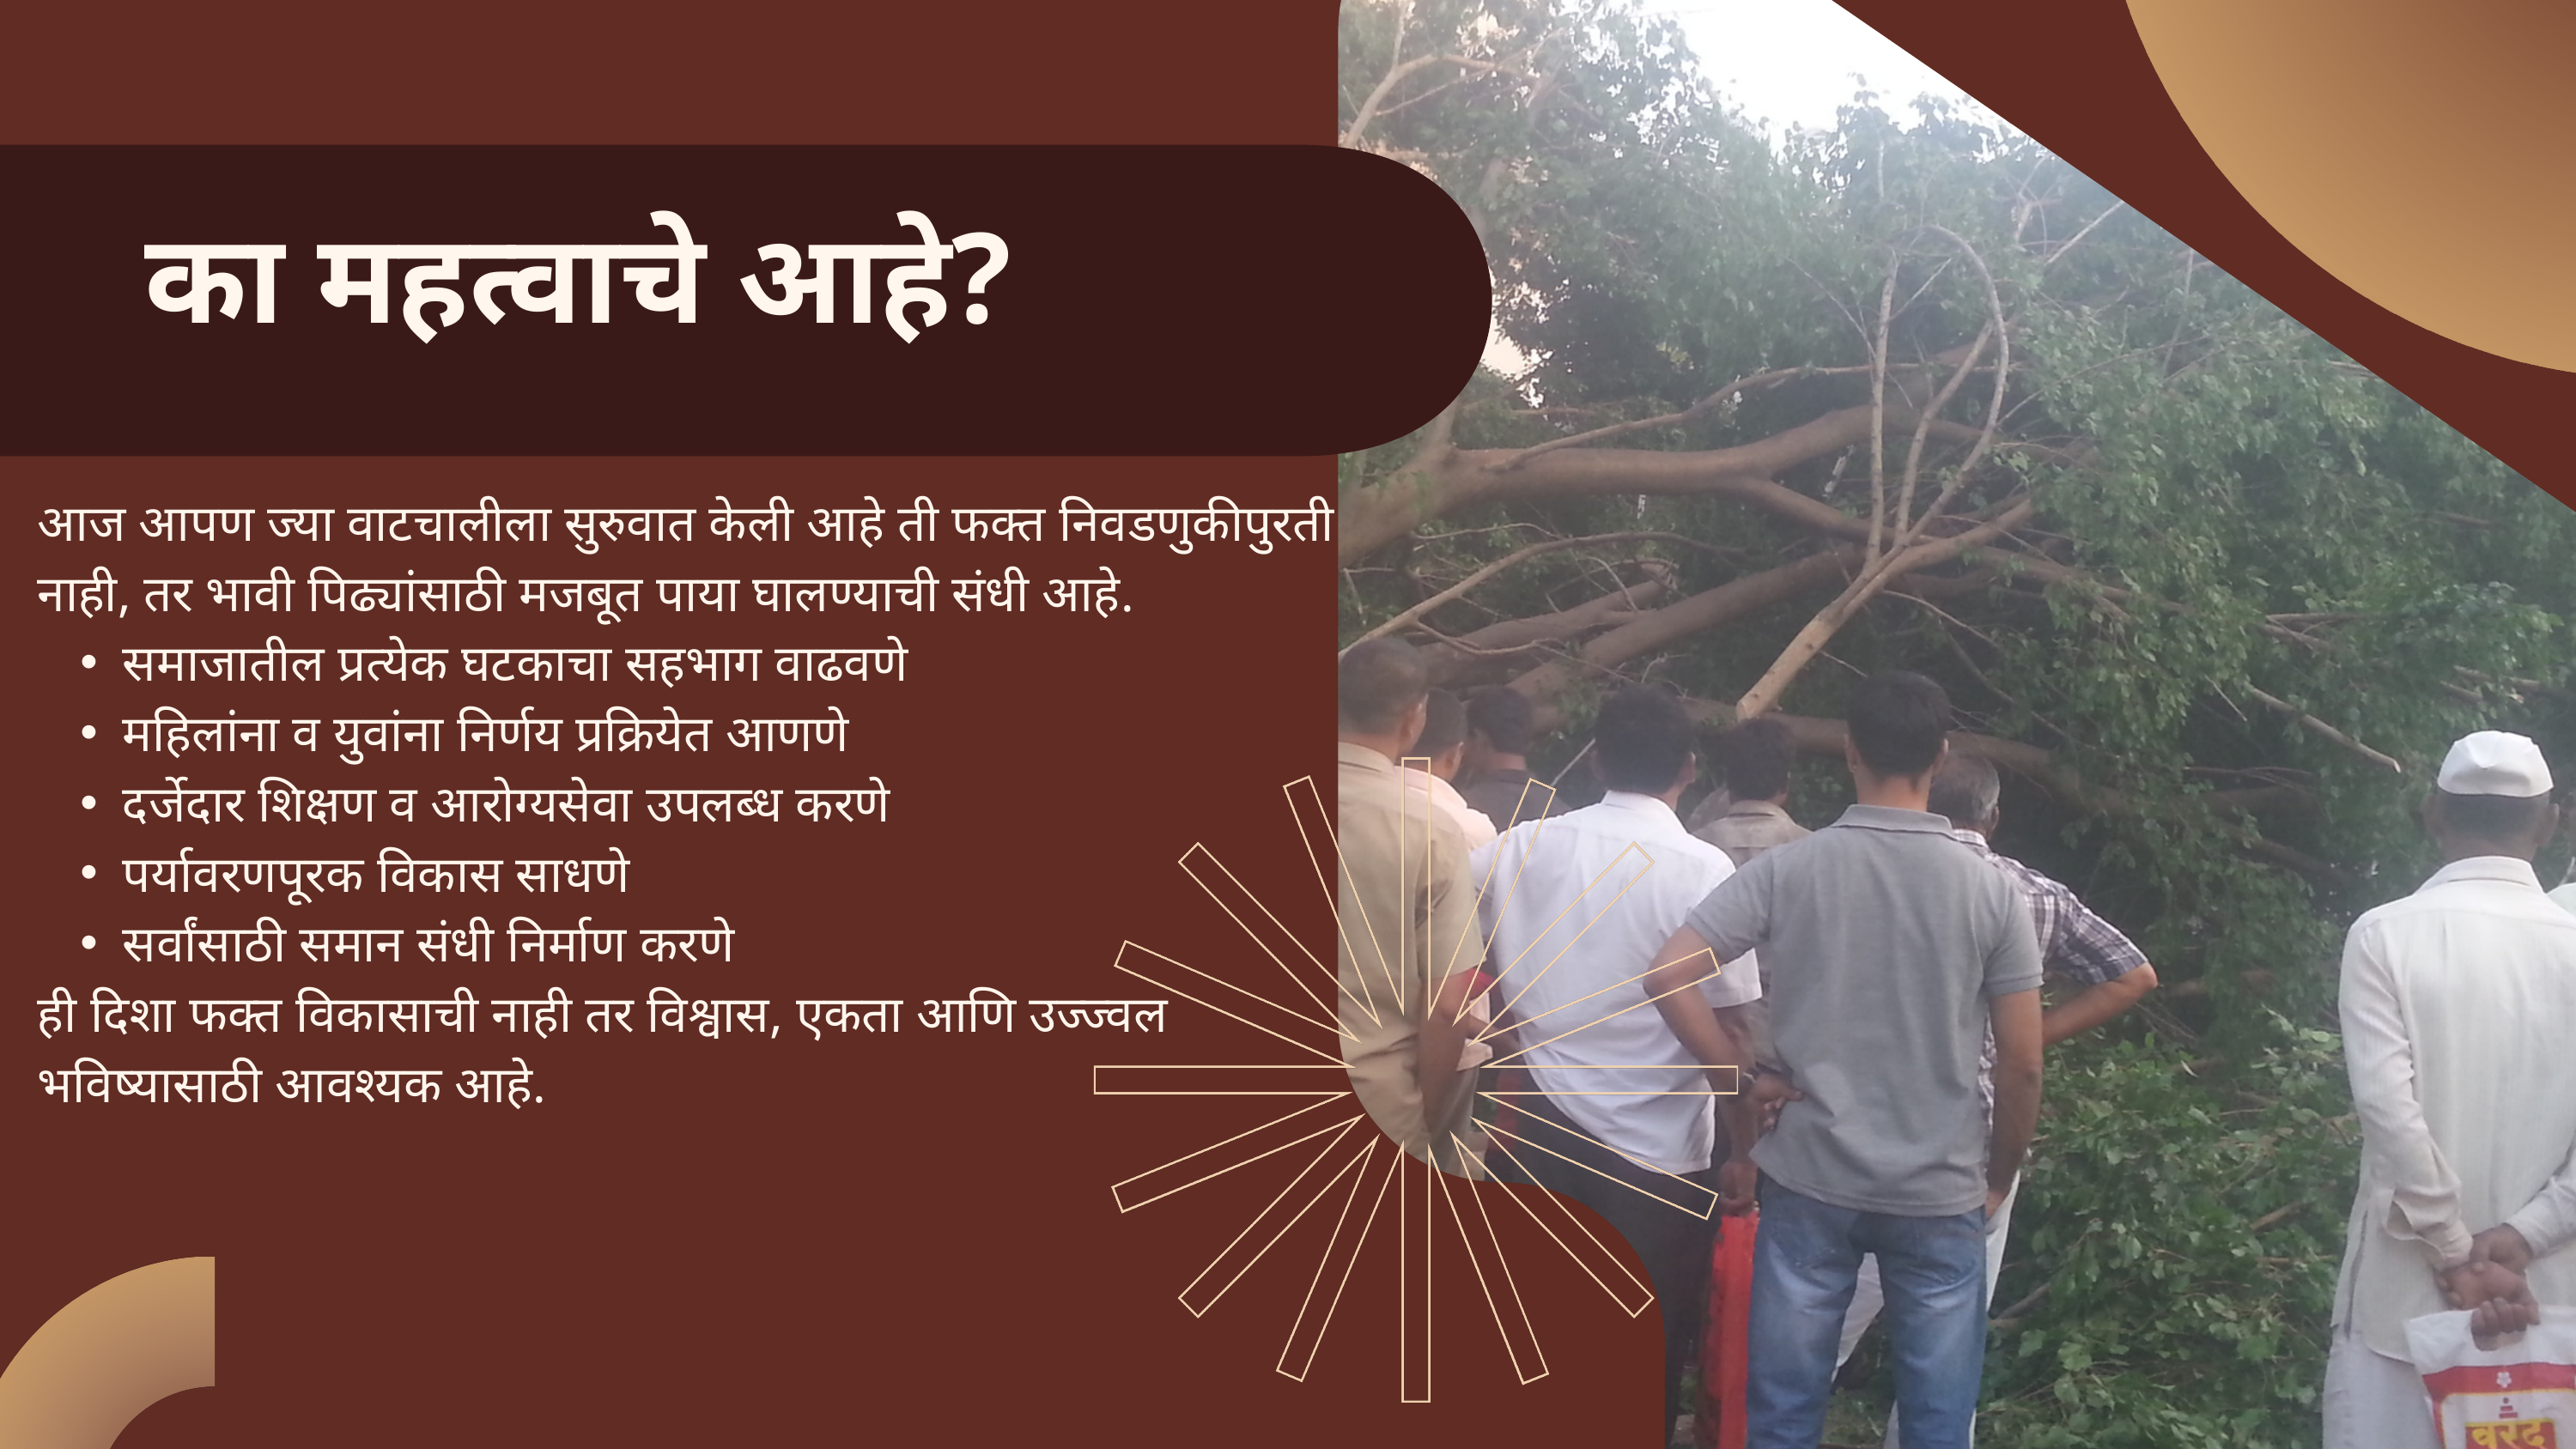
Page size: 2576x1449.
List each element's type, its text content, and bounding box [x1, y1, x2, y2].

text_box आज आपण ज्या वाटचालीला सुरुवात केली आहे ती फक्त निवडणुकीपुरती नाही, तर भावी पिढ्यांसाठी मजबूत पाया घालण्याची संधी आहे. समाजातील प्रत्येक घटकाचा सहभाग वाढवणे महिलांना व युवांना निर्णय प्रक्रियेत आणणे दर्जेदार शिक्षण व आरोग्यसेवा उपलब्ध करणे पर्यावरणपूरक विकास साधणे सर्वांसाठी समान संधी निर्माण करणे ही दिशा फक्त विकासाची नाही तर विश्वास, एकता आणि उज्ज्वल भविष्यासाठी आवश्यक आहे. [766, 481, 1334, 1183]
text_box [0, 1257, 216, 1449]
text_box का महत्वाचे आहे? [144, 223, 443, 349]
text_box का महत्वाचे आहे? [766, 223, 1334, 349]
text_box [1093, 757, 1334, 1403]
text_box आज आपण ज्या वाटचालीला सुरुवात केली आहे ती फक्त निवडणुकीपुरती नाही, तर भावी पिढ्यांसाठी मजबूत पाया घालण्याची संधी आहे. समाजातील प्रत्येक घटकाचा सहभाग वाढवणे महिलांना व युवांना निर्णय प्रक्रियेत आणणे दर्जेदार शिक्षण व आरोग्यसेवा उपलब्ध करणे पर्यावरणपूरक विकास साधणे सर्वांसाठी समान संधी निर्माण करणे ही दिशा फक्त विकासाची नाही तर विश्वास, एकता आणि उज्ज्वल भविष्यासाठी आवश्यक आहे. [37, 481, 443, 1183]
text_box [1338, 0, 2576, 1449]
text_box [447, 0, 760, 1190]
